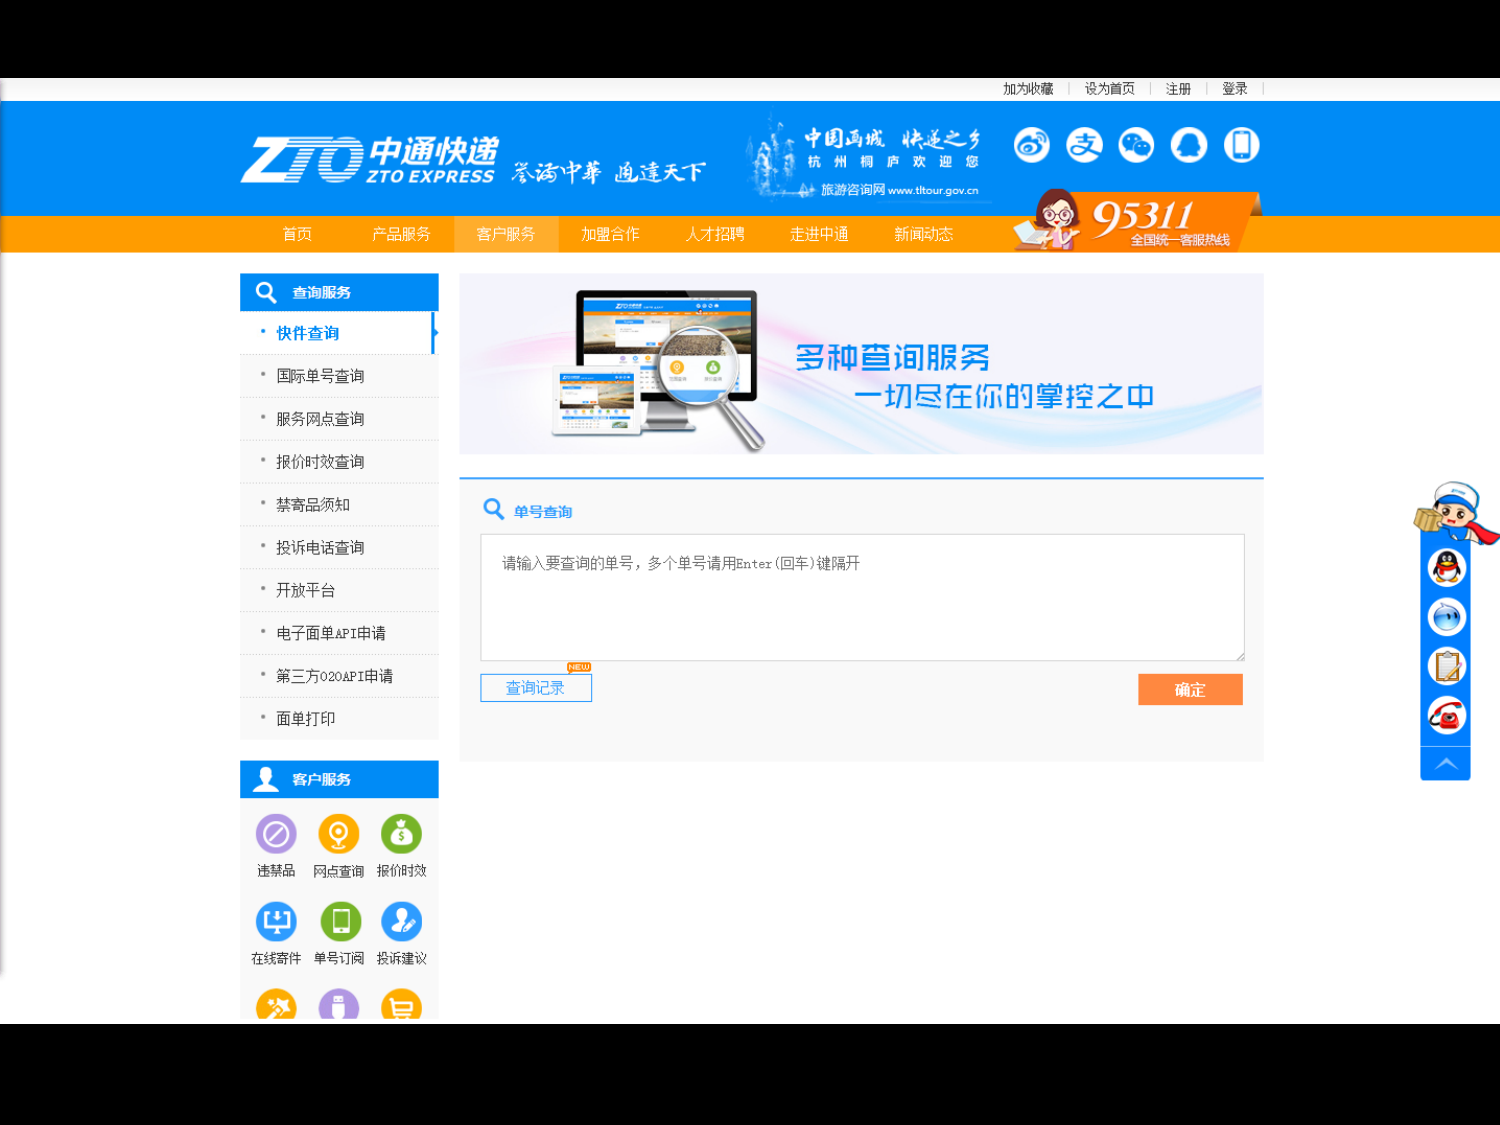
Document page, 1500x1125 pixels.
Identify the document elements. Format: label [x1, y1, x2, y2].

picture [0, 77, 1500, 1024]
